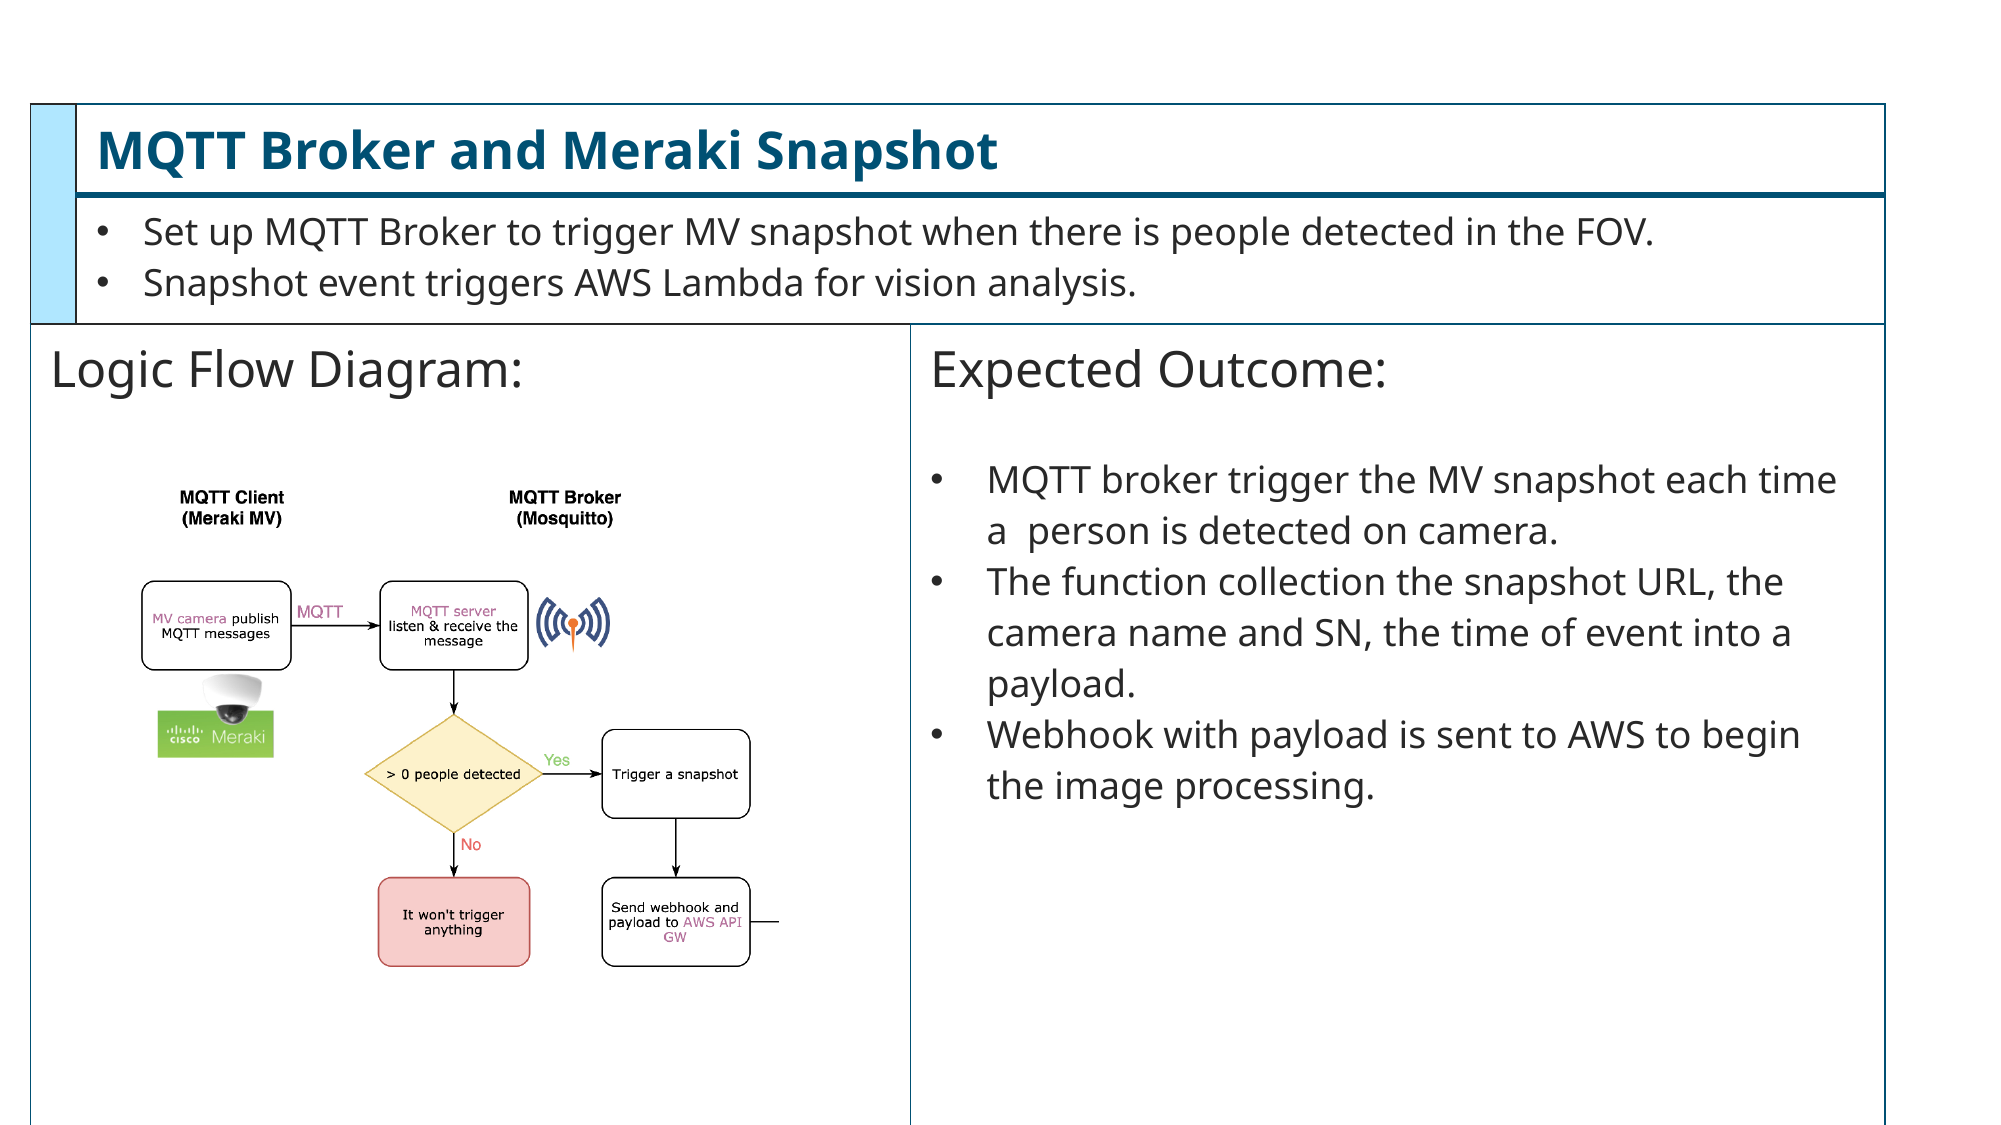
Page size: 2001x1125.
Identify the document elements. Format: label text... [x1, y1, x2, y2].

table_cell Expected Outcome: MQTT broker trigger the MV snapshot each time a person is detected on camera. The function collection the snapshot URL, the camera name and SN, the time of event into a payload. Webhook with payload is sent to AWS to begin the image processing. Code Repository: https://github.com/mfakbar/meraki-ppe-detection [911, 325, 1884, 1125]
table_cell Set up MQTT Broker to trigger MV snapshot when there is people detected in the FOV. Snapshot event triggers AWS Lambda for vision analysis. [77, 198, 1884, 323]
table_header [31, 105, 75, 323]
picture [115, 451, 780, 998]
table_header MQTT Broker and Meraki Snapshot [77, 105, 1884, 192]
table_cell Logic Flow Diagram: [31, 325, 910, 1125]
